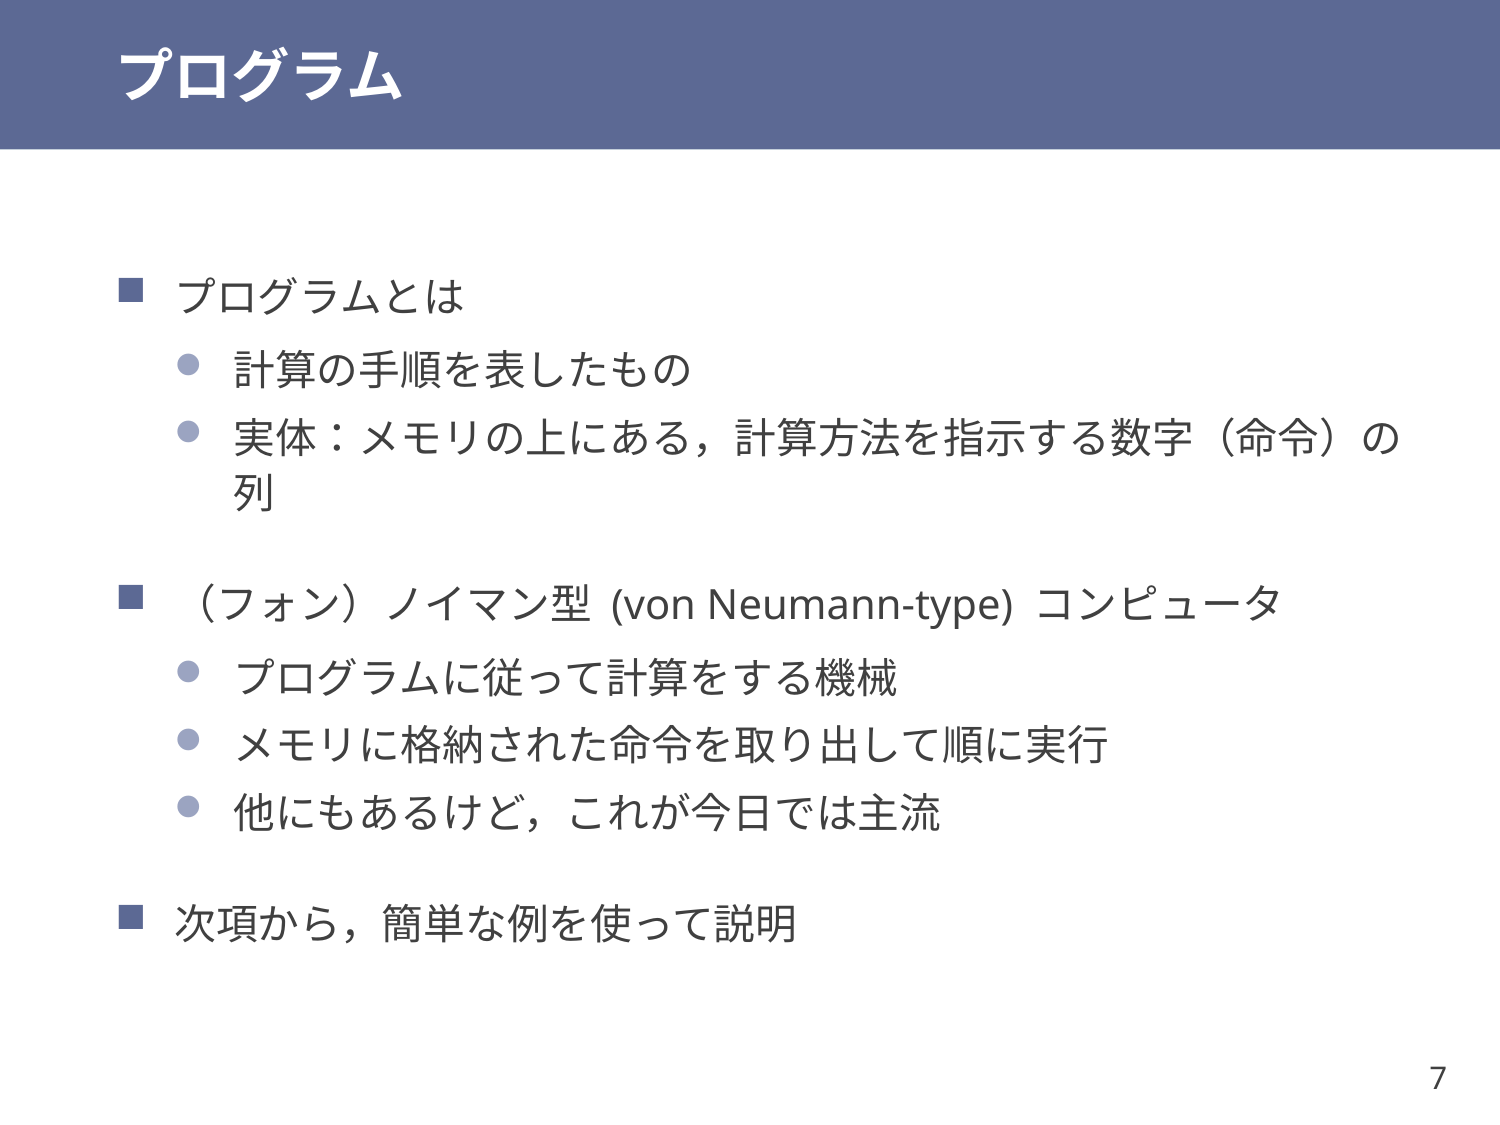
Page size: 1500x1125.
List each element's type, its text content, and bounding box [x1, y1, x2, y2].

list プログラムとは 計算の手順を表したもの 実体：メモリの上にある，計算方法を指示する数字（命令）の列 （フォン）ノイマン型 (von Neumann-type) コンピュータ プログラムに従って計算をする機械 メモリに格納された命令を取り出して順に実行 他にもあるけど，これが今日では主流 次項から，簡単な例を使って説明 [100, 178, 1459, 1036]
title プログラム [100, 0, 1500, 150]
